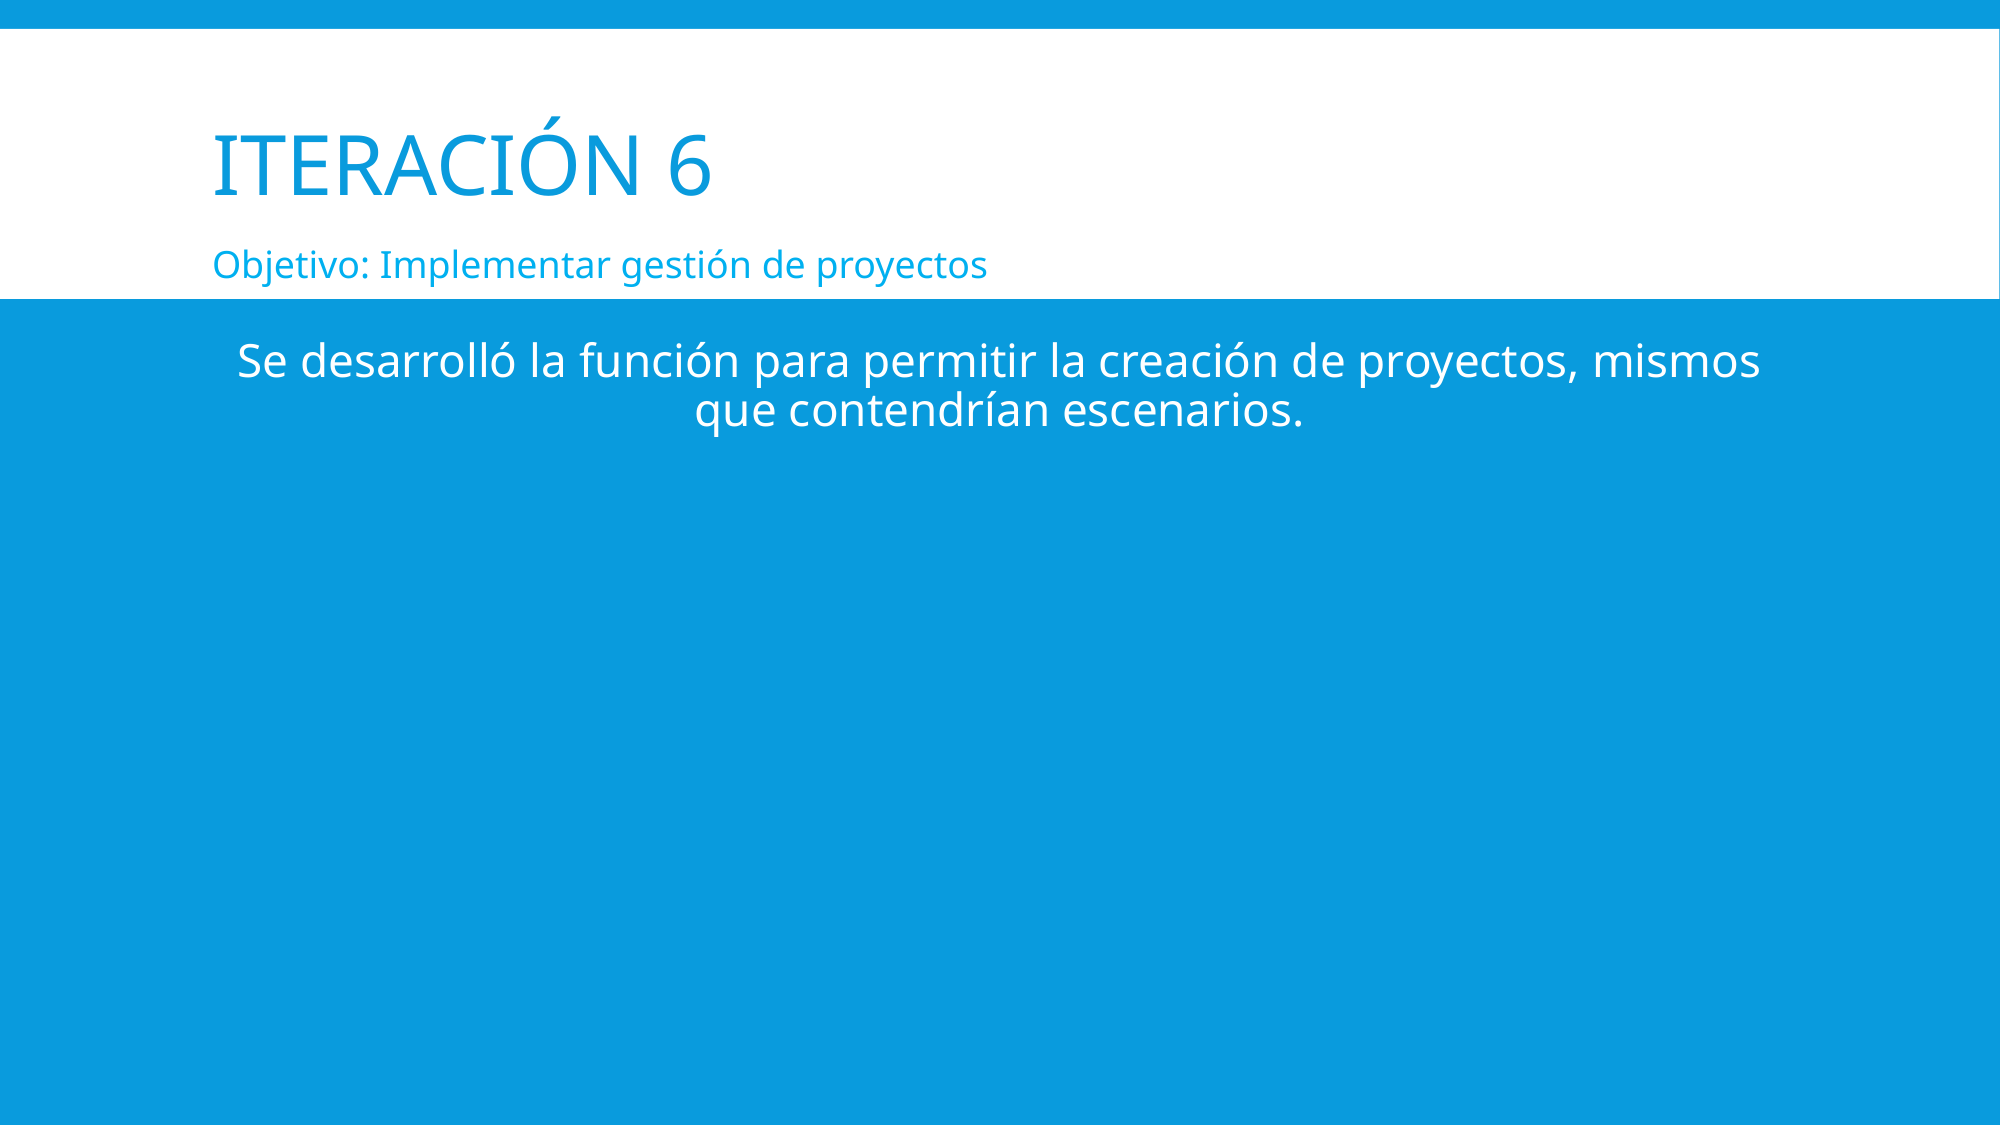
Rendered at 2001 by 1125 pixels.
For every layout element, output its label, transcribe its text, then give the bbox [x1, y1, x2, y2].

text_box Objetivo: Implementar gestión de proyectos [197, 233, 2000, 294]
list Se desarrolló la función para permitir la creación de proyectos, mismos que contendrían escenarios. [197, 329, 1803, 1020]
title Iteración 6 [197, 46, 1803, 233]
